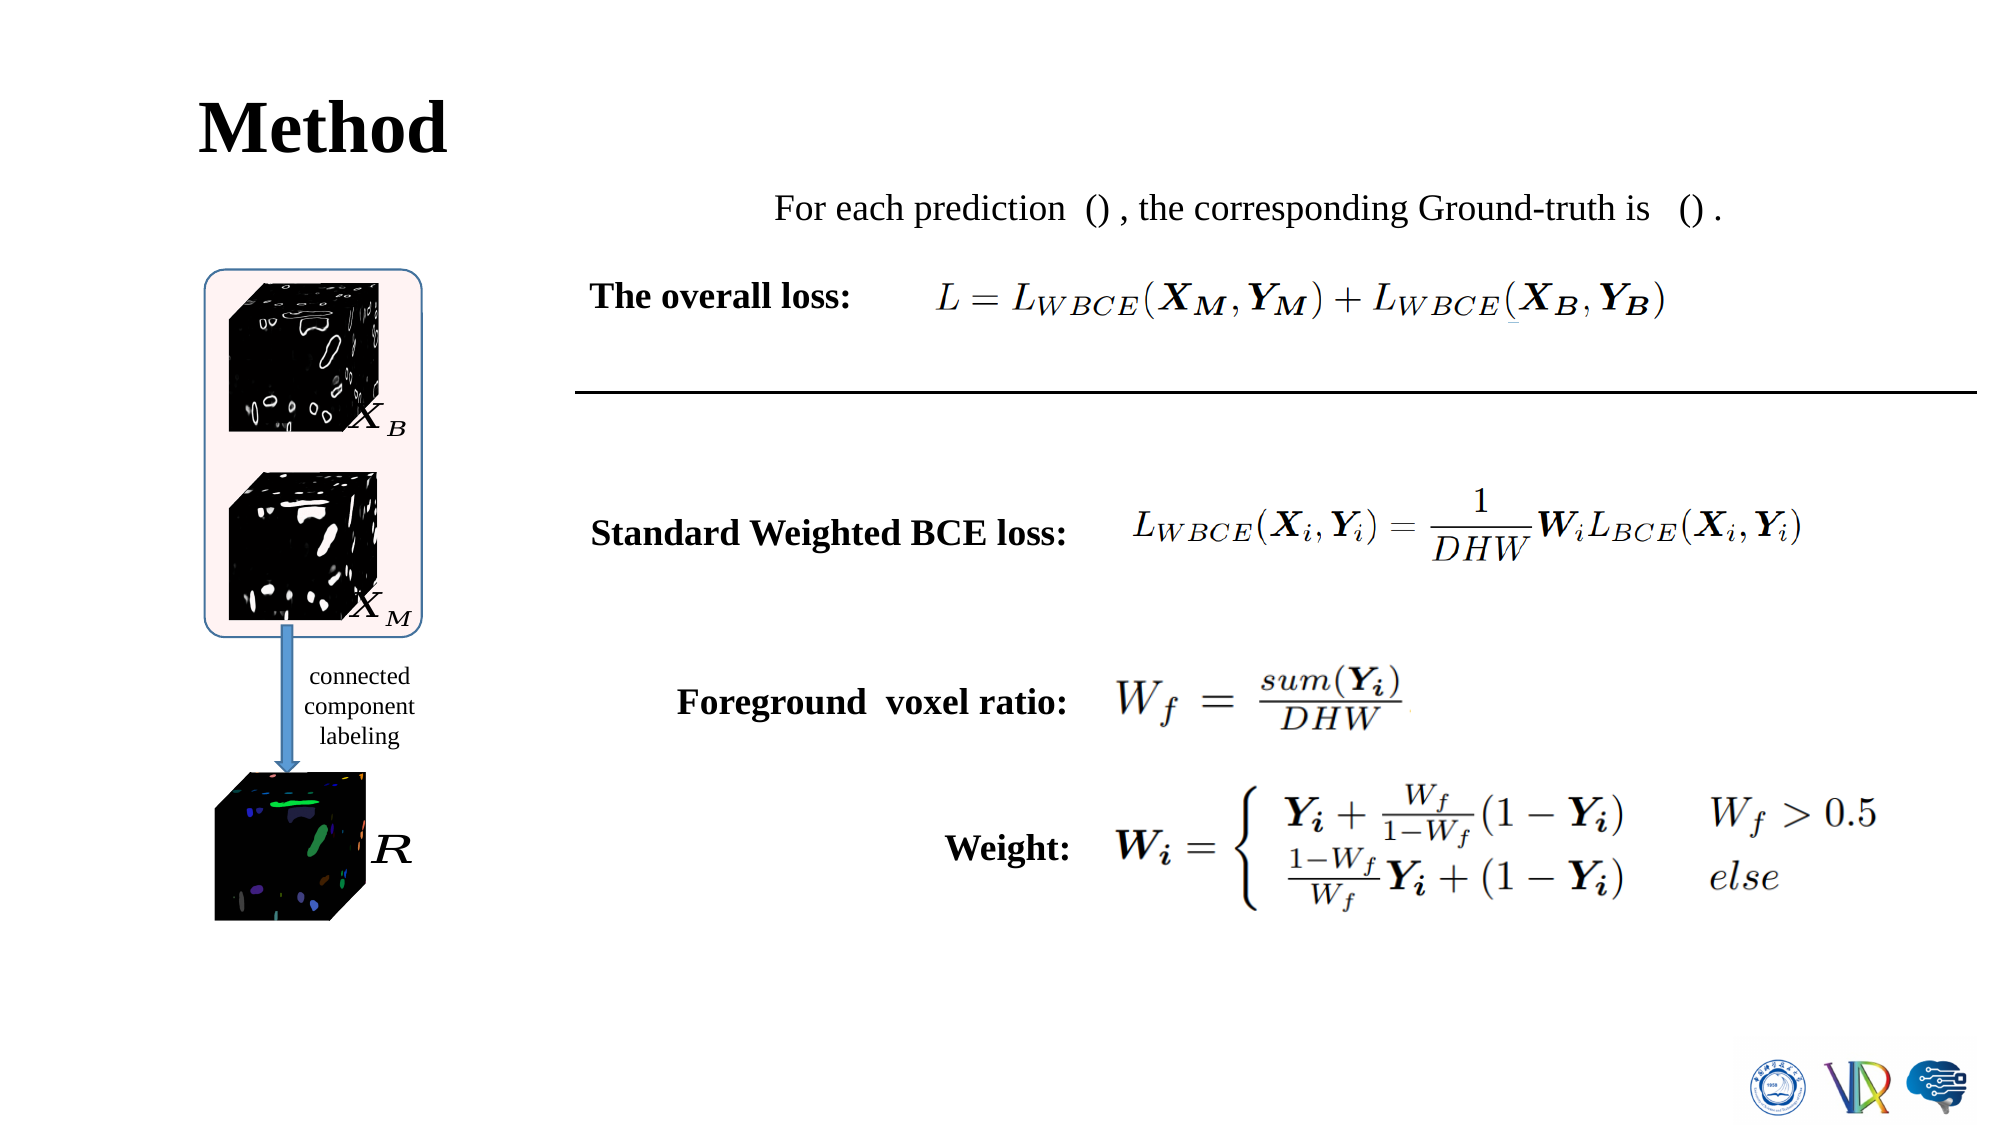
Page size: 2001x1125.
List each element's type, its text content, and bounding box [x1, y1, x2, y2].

text_box Weight: [929, 815, 1080, 876]
text_box connected component labeling [288, 652, 432, 757]
picture [1132, 486, 1803, 569]
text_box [1733, 1036, 1977, 1125]
text_box [203, 268, 423, 639]
picture [1080, 758, 1914, 920]
text_box Standard Weighted BCE loss: [575, 500, 1084, 560]
picture [1104, 655, 1411, 747]
text_box The overall loss: [574, 263, 868, 324]
picture [214, 772, 366, 921]
text_box Foreground voxel ratio: [662, 669, 1084, 730]
picture [919, 253, 1668, 338]
picture [228, 472, 378, 621]
picture [228, 283, 379, 432]
text_box Method [184, 69, 464, 175]
text_box [273, 624, 301, 772]
